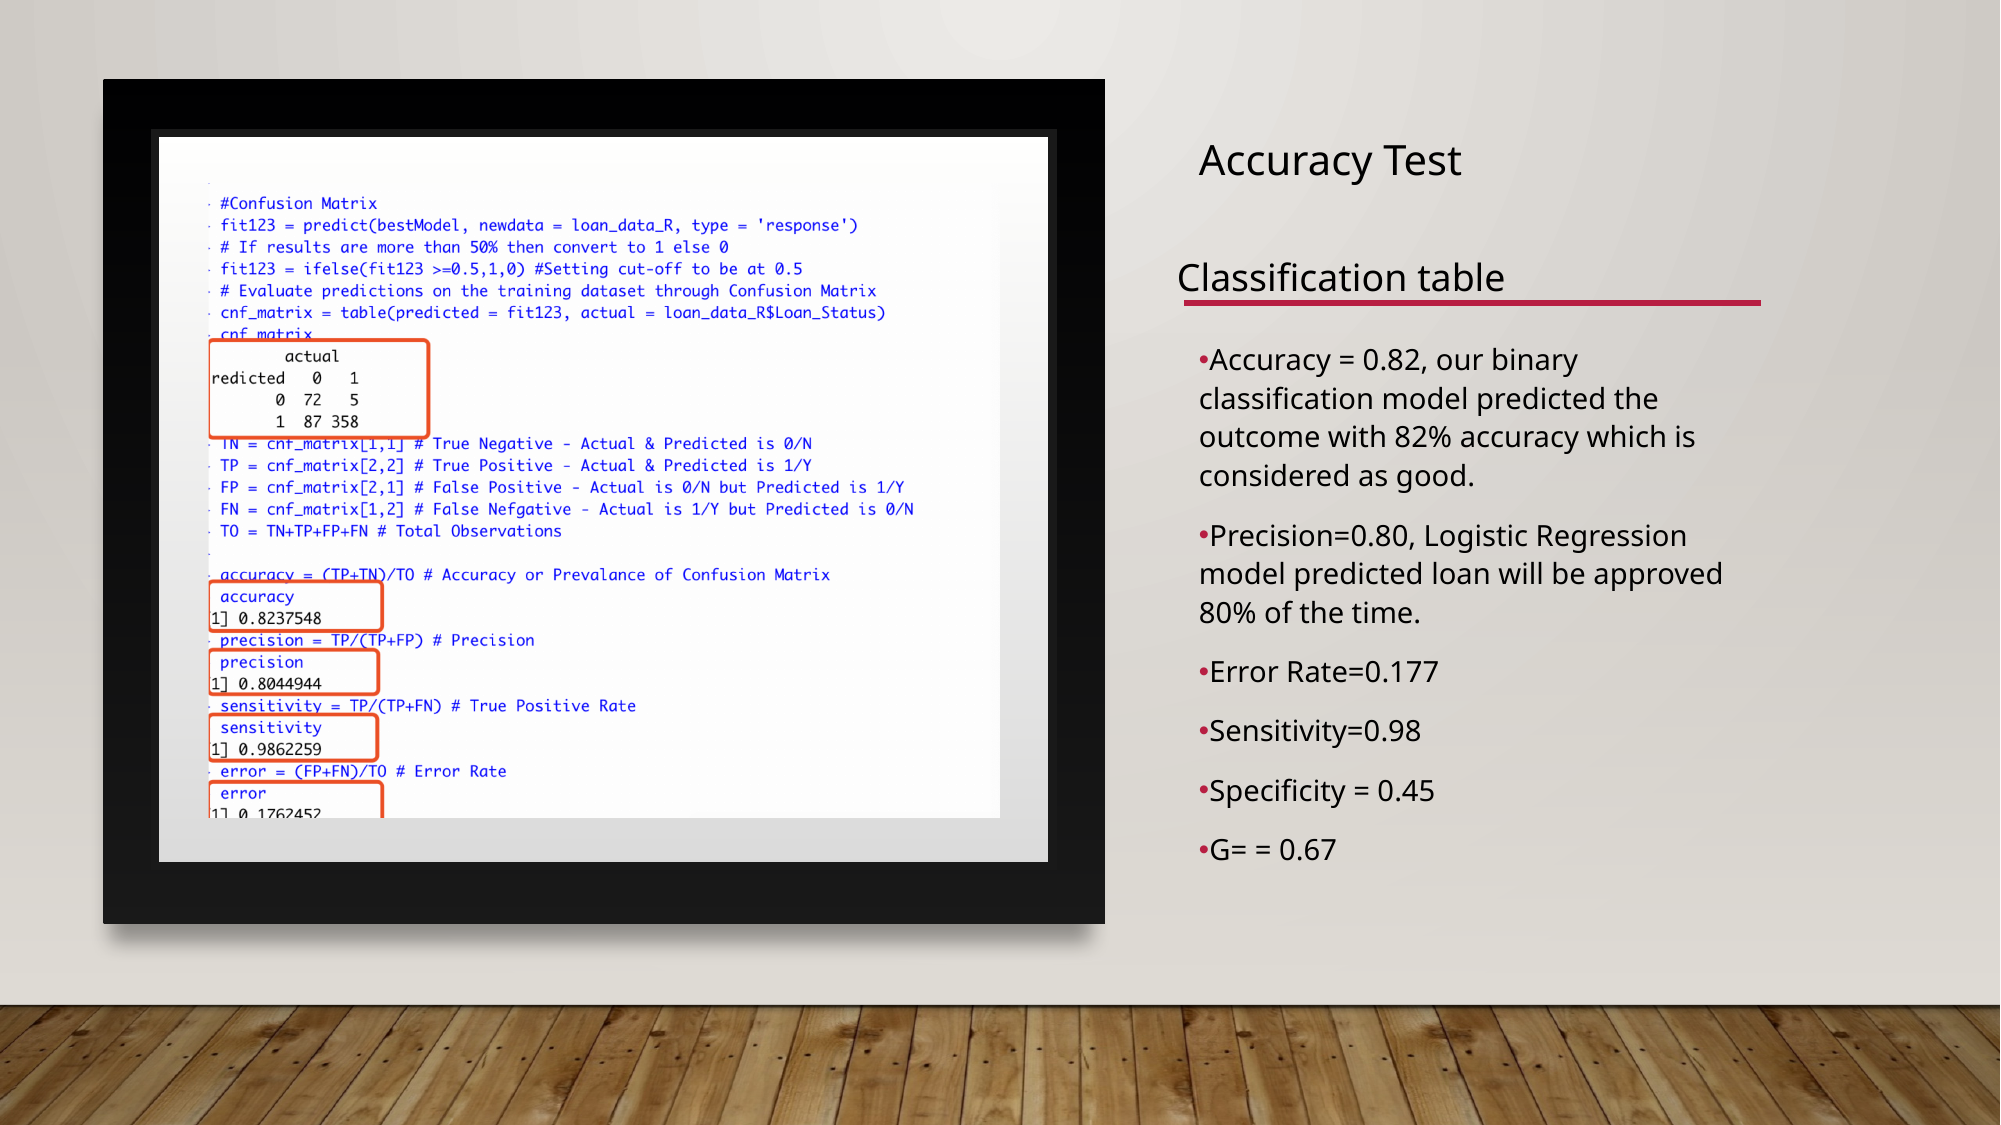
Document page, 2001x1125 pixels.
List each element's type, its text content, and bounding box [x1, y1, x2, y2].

text_box Accuracy Test [1184, 131, 1762, 302]
picture [208, 182, 1001, 818]
picture [0, 1006, 2000, 1125]
text_box Classification table [1162, 247, 1521, 307]
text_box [103, 78, 1106, 924]
text_box [0, 0, 2000, 330]
text_box [0, 330, 2000, 1004]
